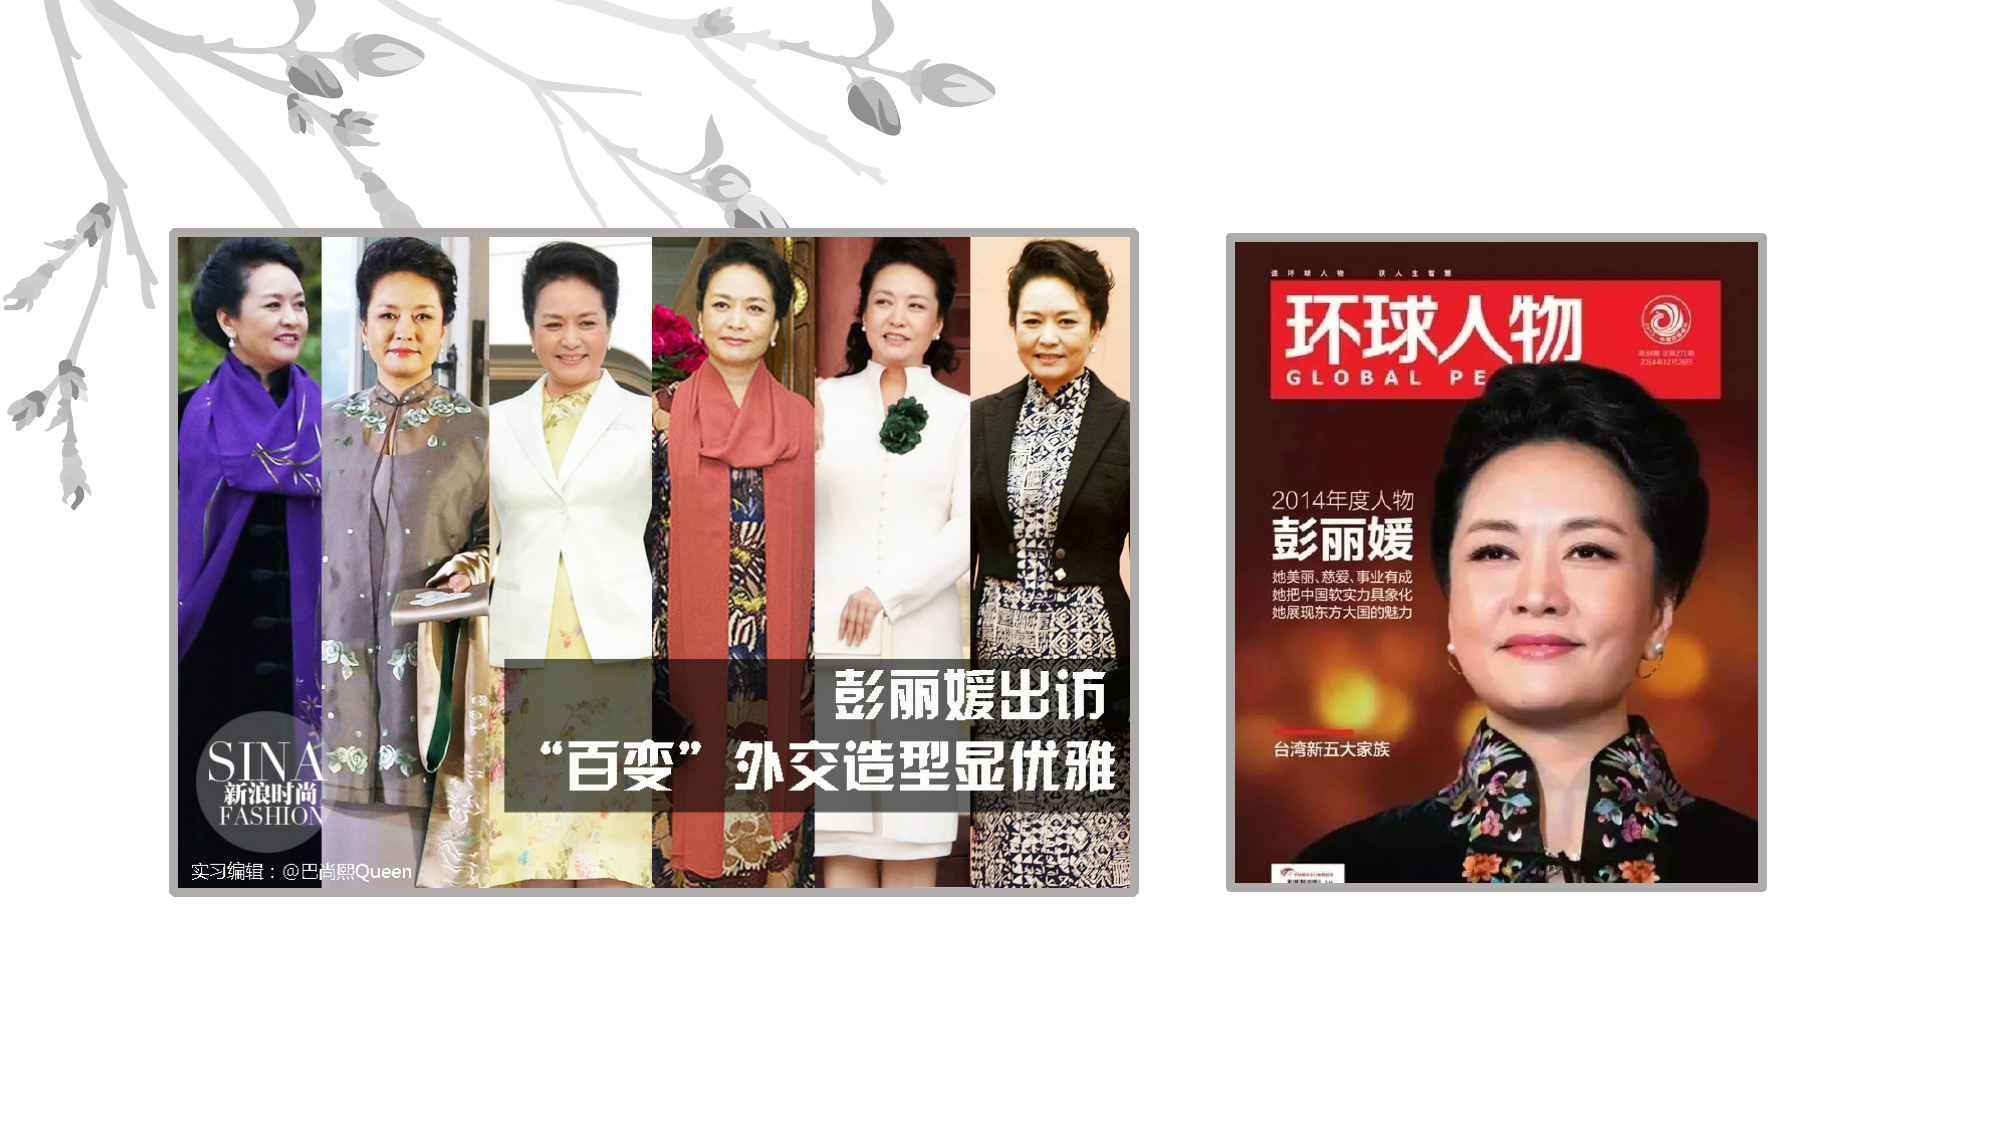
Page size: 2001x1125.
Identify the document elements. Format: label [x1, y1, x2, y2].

picture [1234, 241, 1759, 884]
picture [137, 0, 1131, 889]
